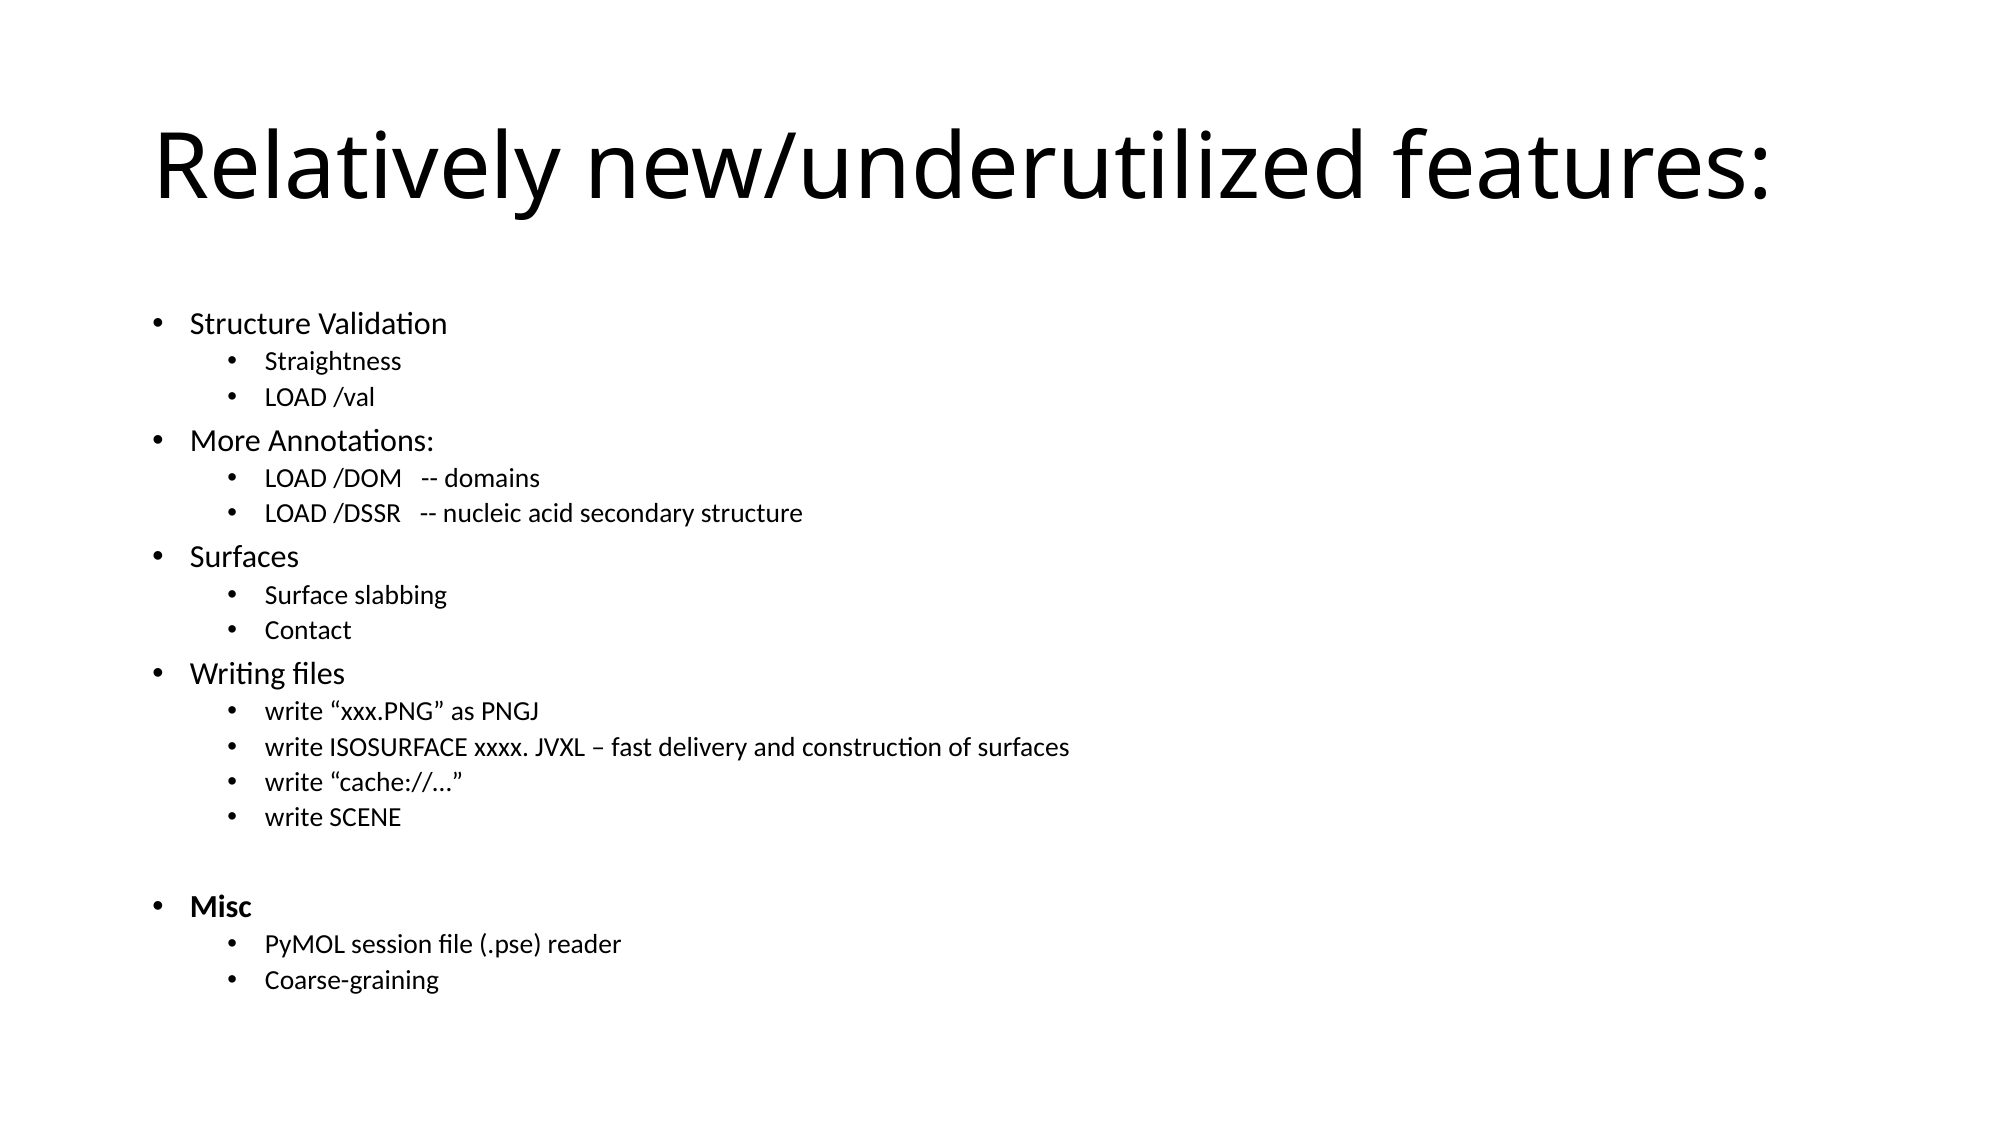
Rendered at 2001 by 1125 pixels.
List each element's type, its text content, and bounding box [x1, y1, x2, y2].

title Relatively new/underutilized features: [137, 59, 1863, 278]
list Structure Validation Straightness LOAD /val More Annotations: LOAD /DOM -- domains LOAD /DSSR -- nucleic acid secondary structure Surfaces Surface slabbing Contact Writing files write “xxx.PNG” as PNGJ write ISOSURFACE xxxx. JVXL – fast delivery and construction of surfaces write “cache://…” write SCENE Misc PyMOL session file (.pse) reader Coarse-graining [137, 299, 1863, 1014]
